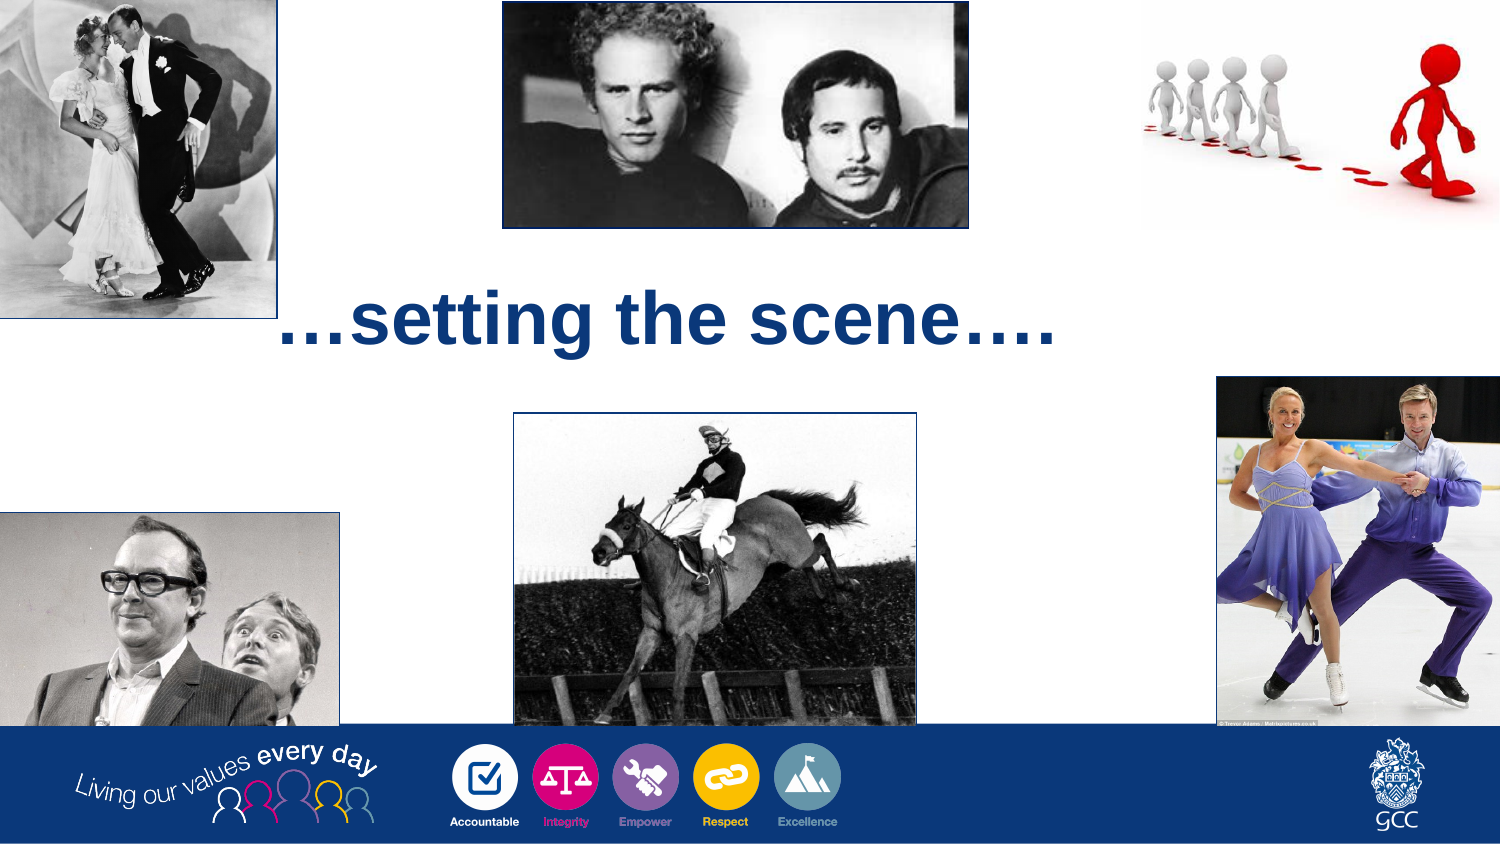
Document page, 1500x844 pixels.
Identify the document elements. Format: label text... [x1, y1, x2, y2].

title …setting the scene…. [259, 261, 1141, 368]
picture [514, 413, 916, 727]
picture [503, 2, 968, 228]
picture [1216, 376, 1500, 727]
picture [0, 0, 277, 319]
picture [1369, 737, 1425, 831]
picture [0, 512, 340, 727]
picture [1140, 0, 1500, 231]
picture [450, 743, 841, 828]
